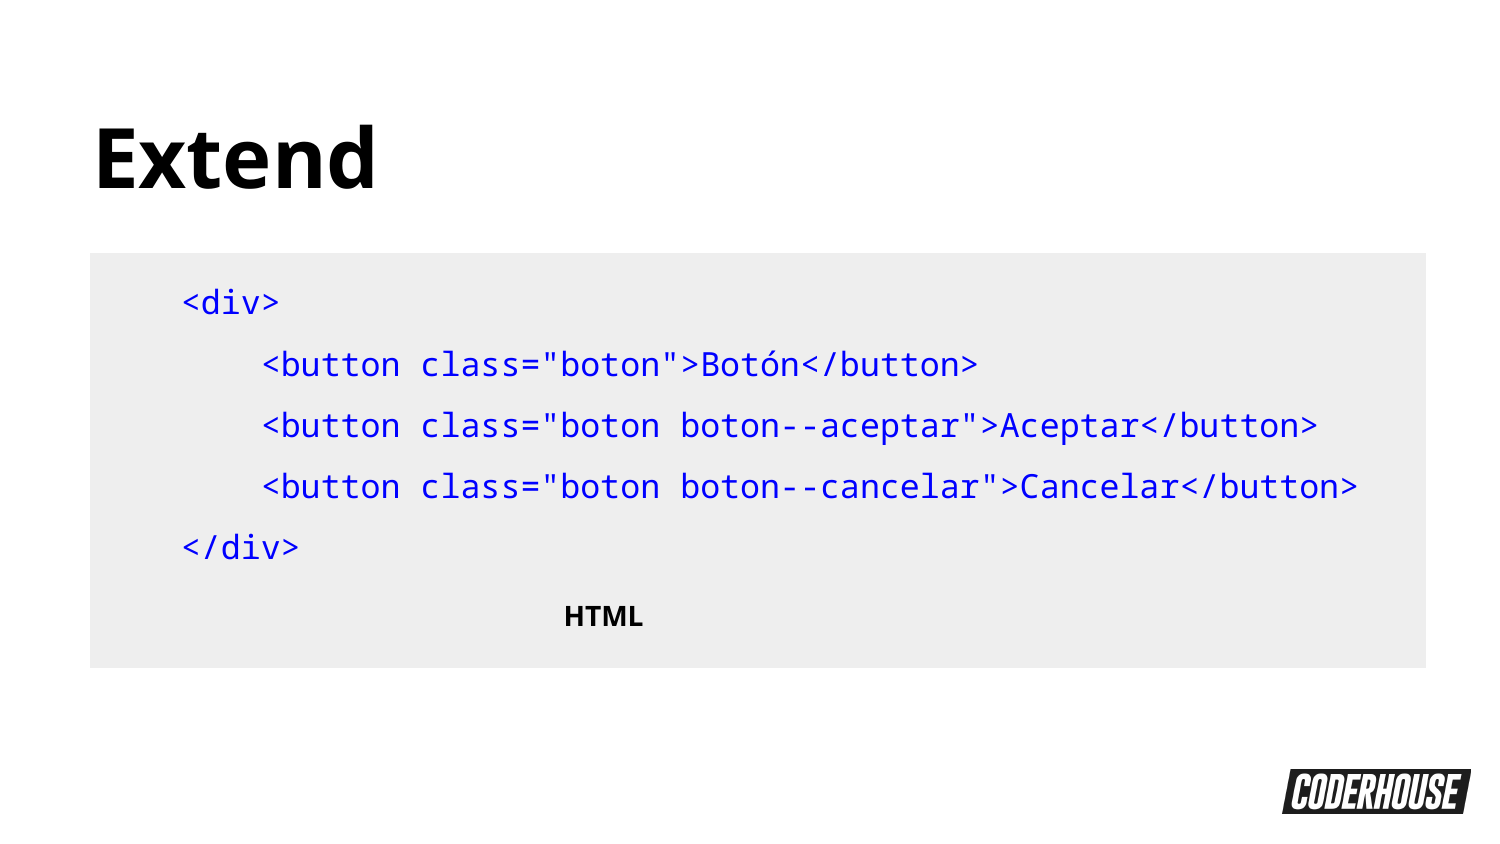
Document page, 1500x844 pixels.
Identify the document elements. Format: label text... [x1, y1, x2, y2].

text_box Extend [77, 101, 1414, 222]
picture [1281, 769, 1471, 814]
text_box HTML [548, 578, 690, 661]
table_header <div> <button class="boton">Botón</button> <button class="boton boton--aceptar">Aceptar</button> <button class="boton boton--cancelar">Cancelar</button> </div> [90, 253, 1426, 668]
